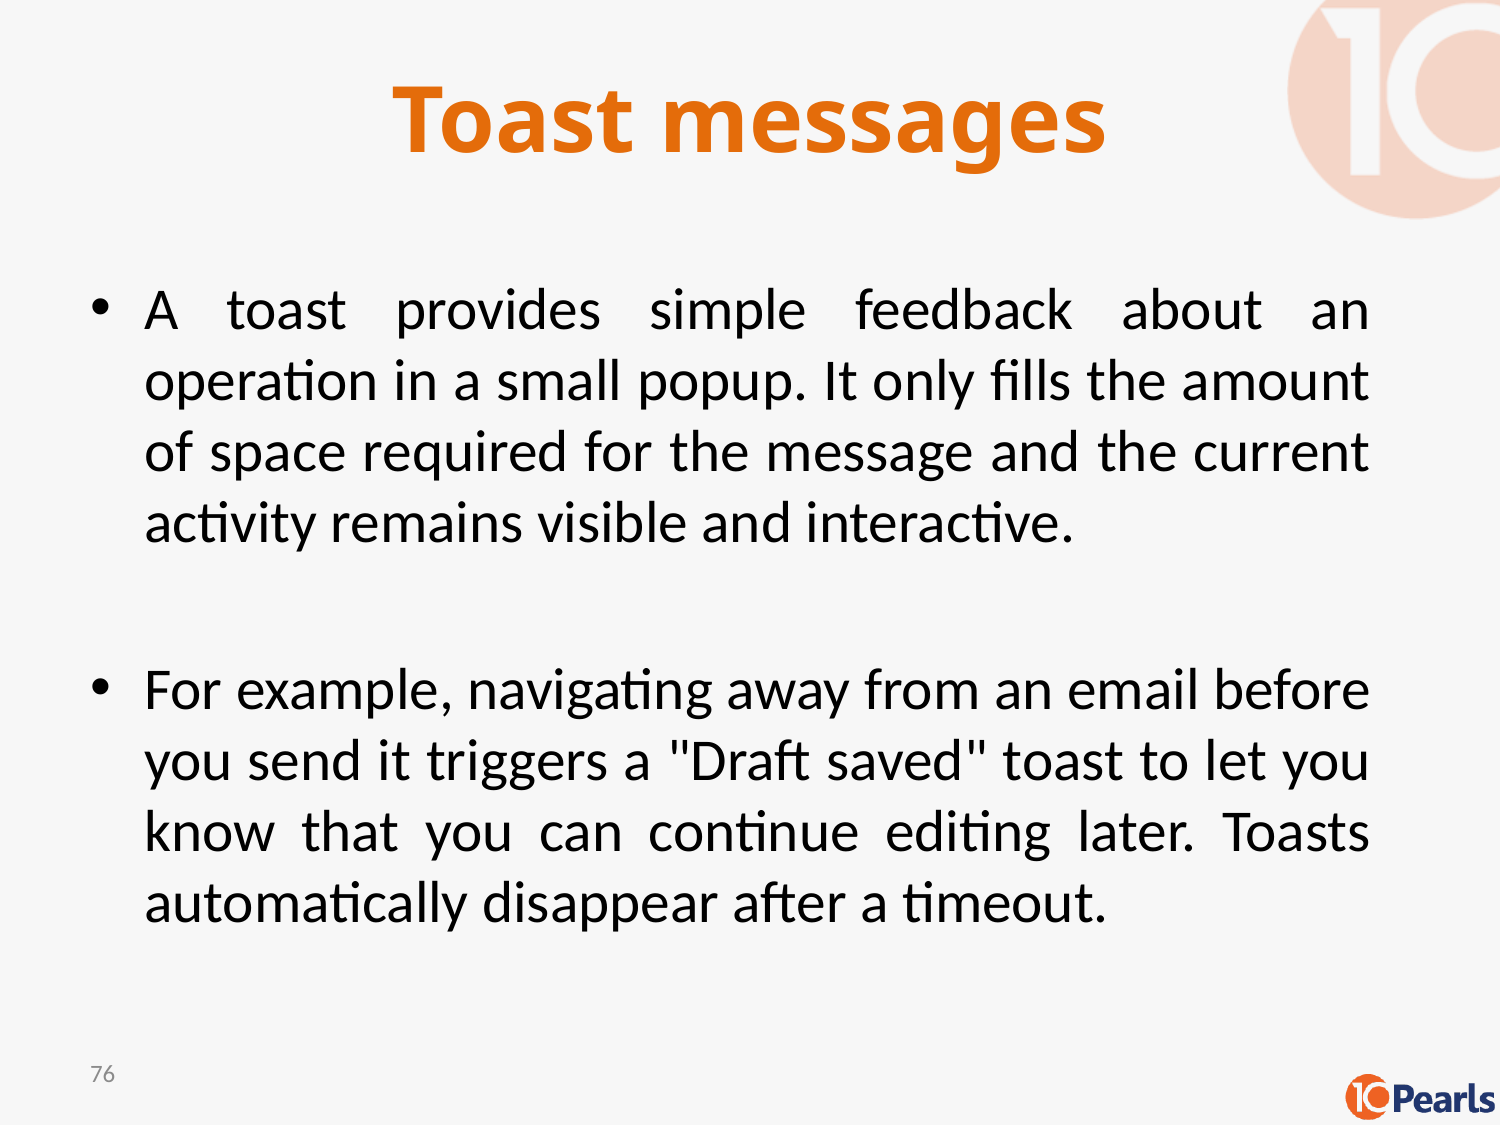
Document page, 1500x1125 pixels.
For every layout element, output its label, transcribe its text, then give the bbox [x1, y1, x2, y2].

picture [1287, 0, 1500, 221]
title Toast messages [75, 45, 1282, 188]
slide_number 76 [75, 1042, 425, 1103]
picture [1345, 1074, 1495, 1120]
list A toast provides simple feedback about an operation in a small popup. It only fills the amount of space required for the message and the current activity remains visible and interactive. For example, navigating away from an email before you send it triggers a "Draft saved" toast to let you know that you can continue editing later. Toasts automatically disappear after a timeout. [75, 262, 1388, 988]
